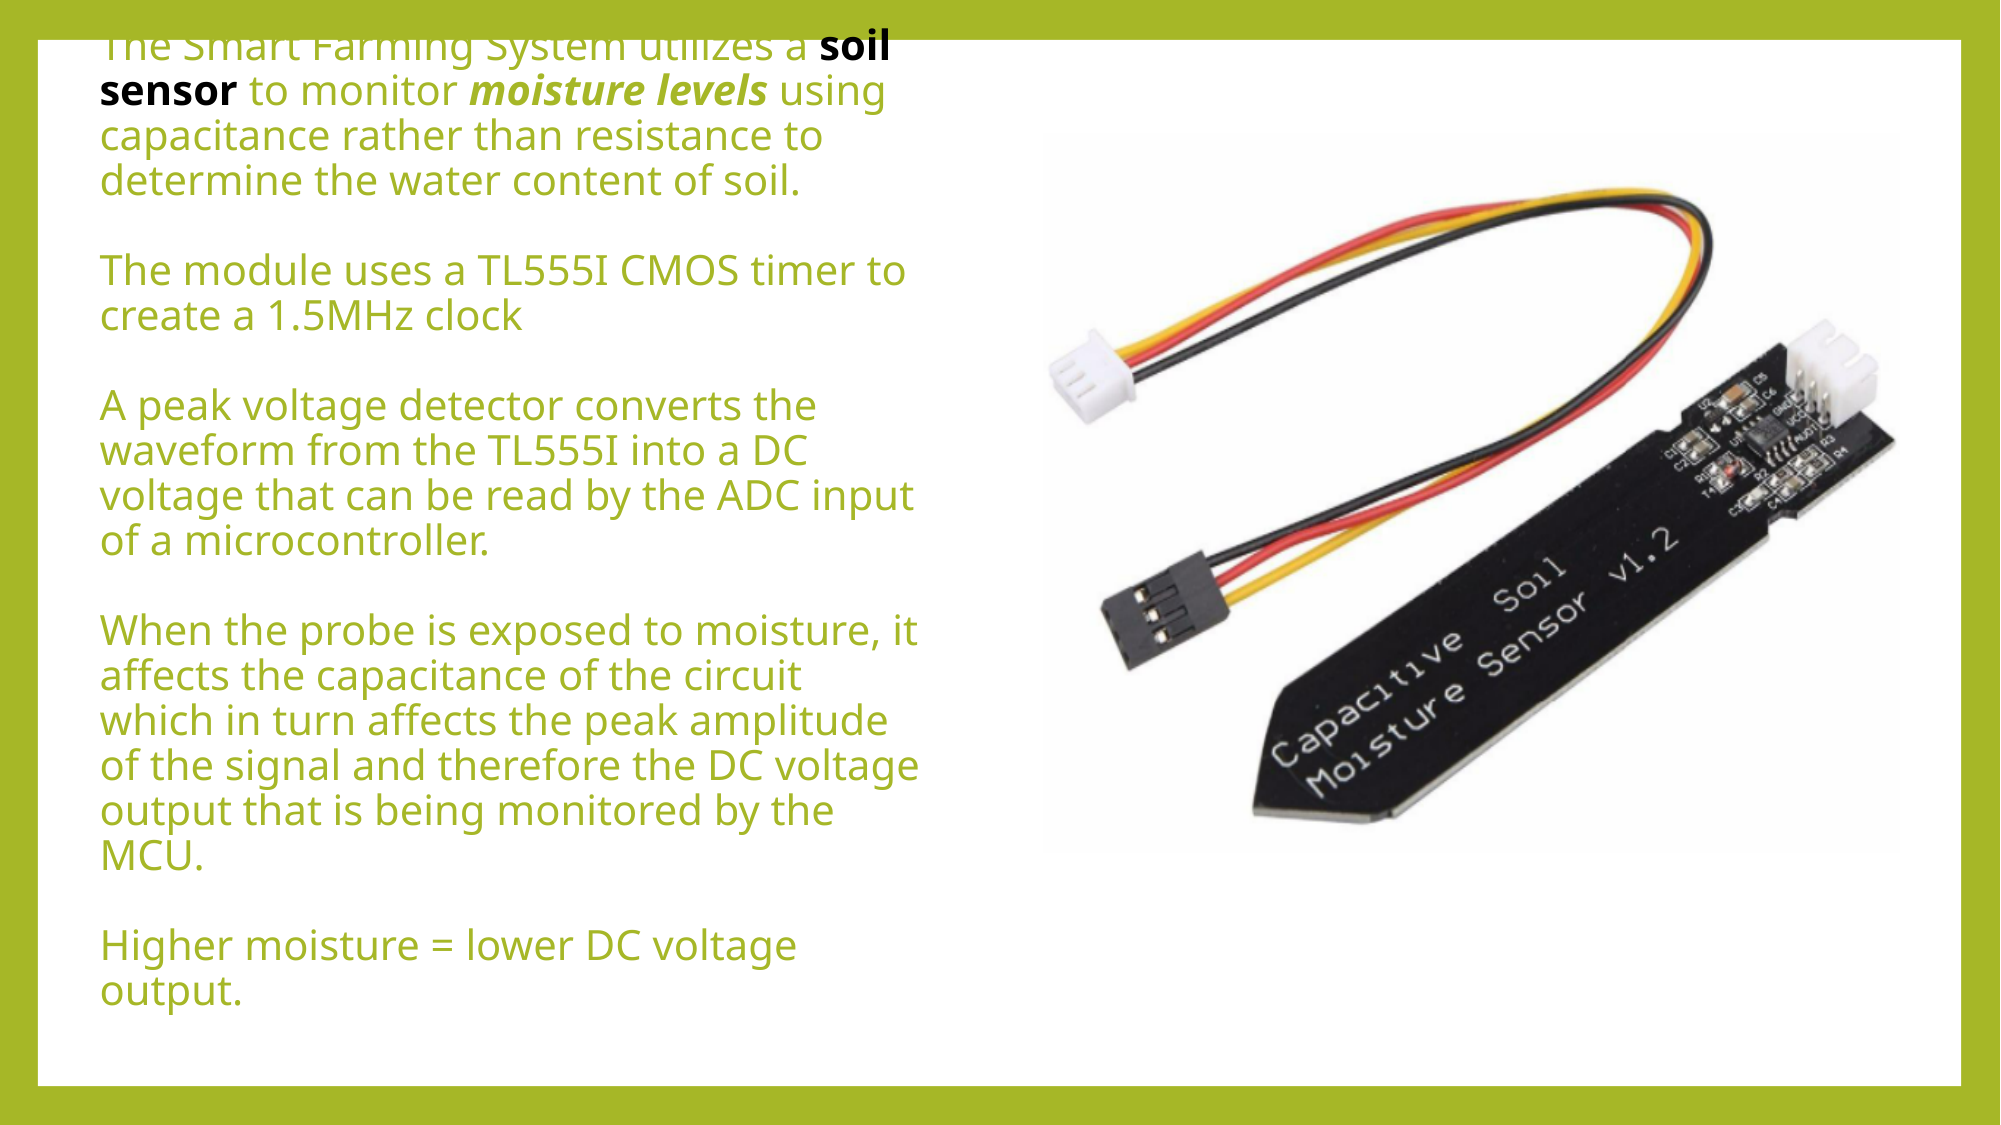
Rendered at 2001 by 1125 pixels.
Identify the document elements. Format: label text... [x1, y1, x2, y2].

title Weather Station The Smart Farming System utilizes a soil sensor to monitor moisture levels using capacitance rather than resistance to determine the water content of soil. The module uses a TL555I CMOS timer to create a 1.5MHz clock A peak voltage detector converts the waveform from the TL555I into a DC voltage that can be read by the ADC input of a microcontroller. When the probe is exposed to moisture, it affects the capacitance of the circuit which in turn affects the peak amplitude of the signal and therefore the DC voltage output that is being monitored by the MCU. Higher moisture = lower DC voltage output. [84, 56, 940, 1072]
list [1043, 133, 1900, 853]
